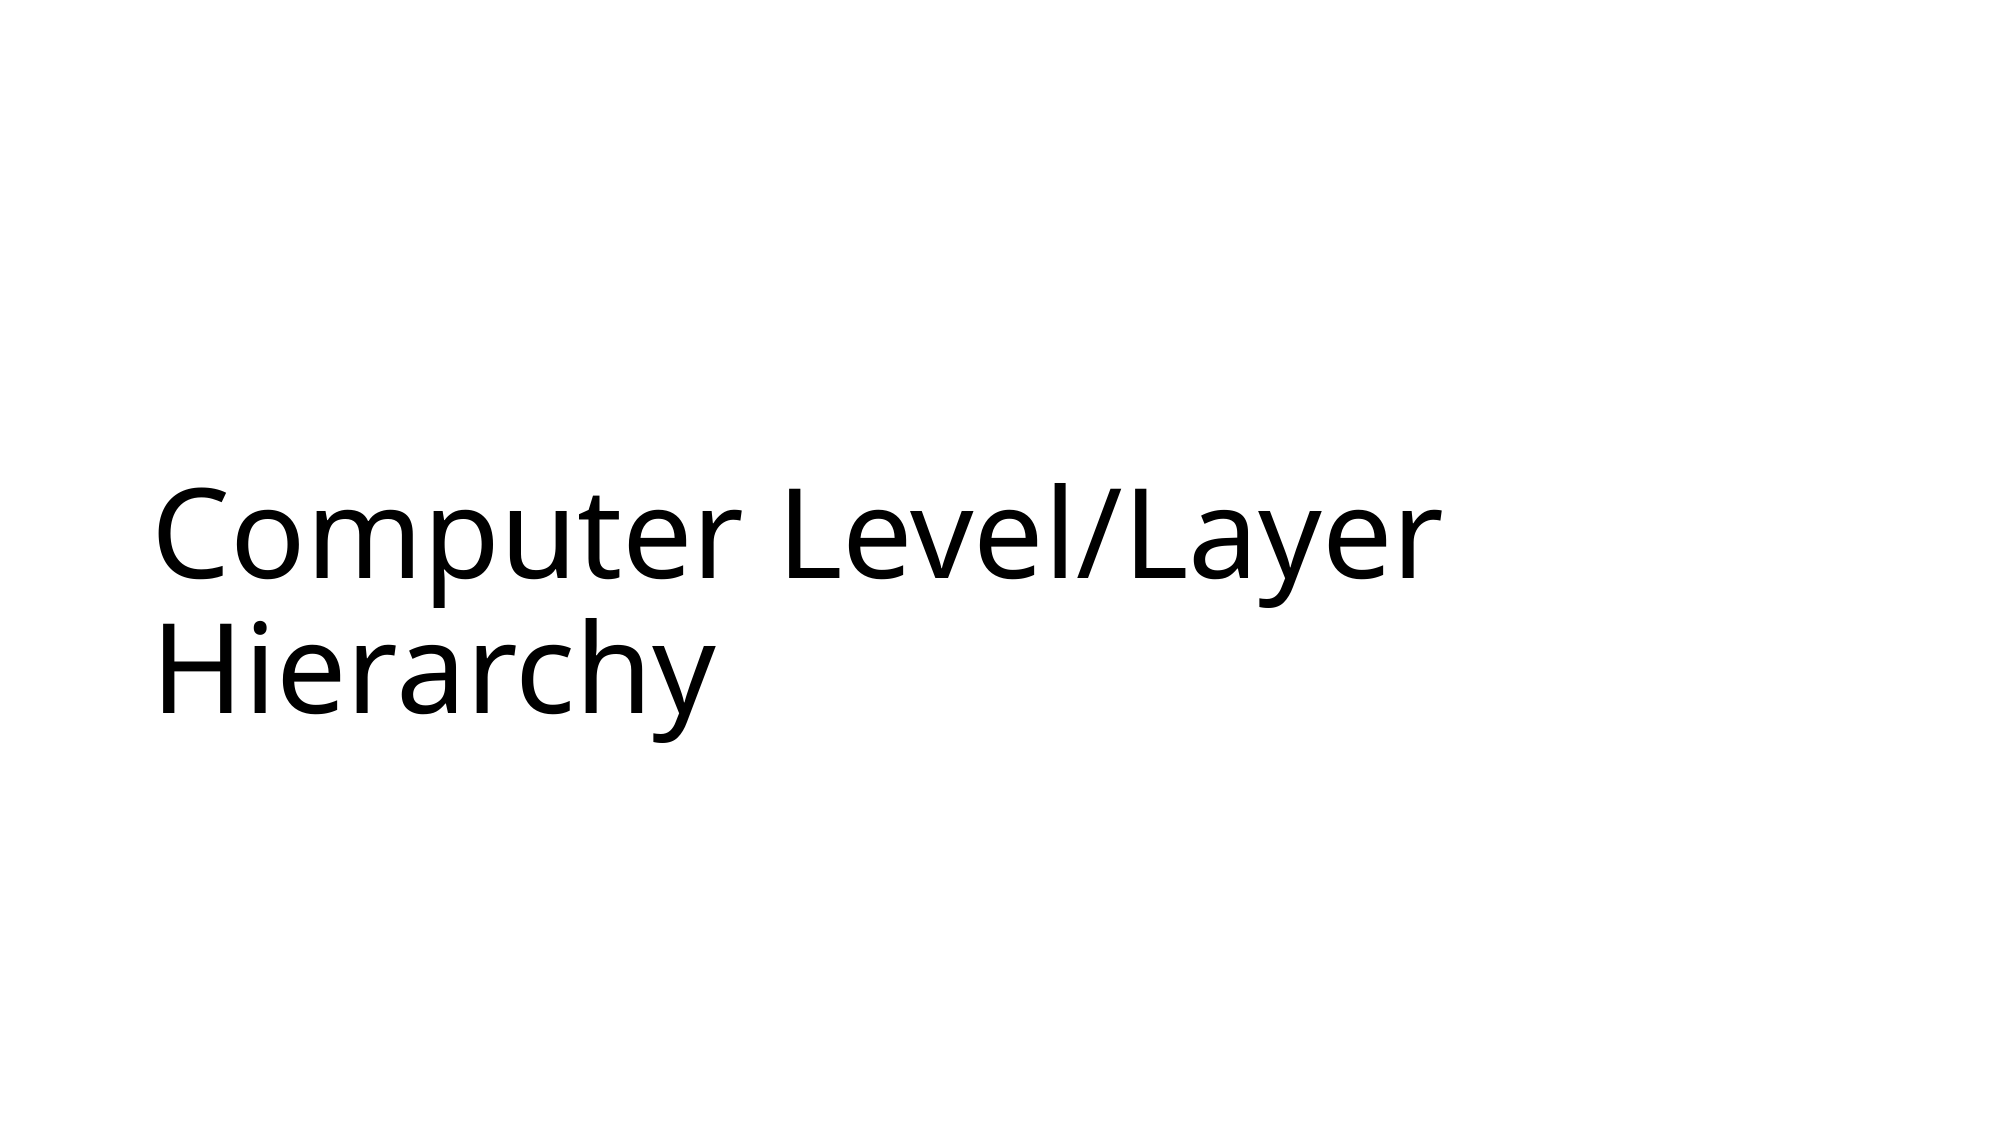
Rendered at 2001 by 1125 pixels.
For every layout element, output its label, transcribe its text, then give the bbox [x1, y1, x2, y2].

title Computer Level/Layer Hierarchy [136, 280, 1862, 749]
